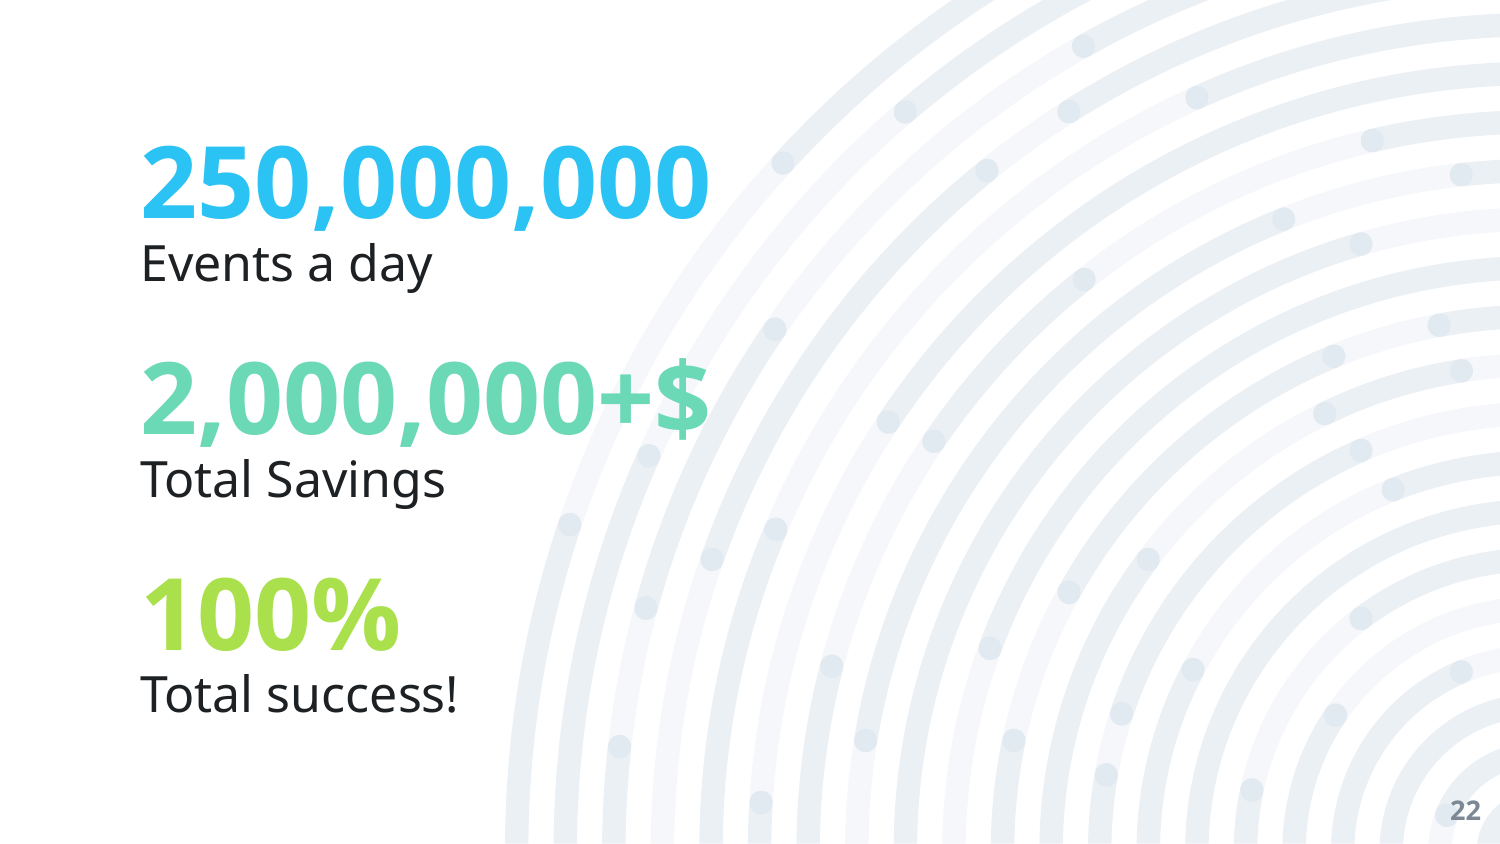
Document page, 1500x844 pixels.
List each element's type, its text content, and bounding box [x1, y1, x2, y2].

title 2,000,000+$ [140, 309, 1388, 447]
title 100% [140, 525, 1388, 662]
title 250,000,000 [140, 93, 1388, 231]
subtitle Events a day [140, 231, 1388, 308]
subtitle Total success! [140, 662, 1388, 739]
subtitle Total Savings [140, 447, 1388, 524]
slide_number 22 [1391, 779, 1482, 844]
